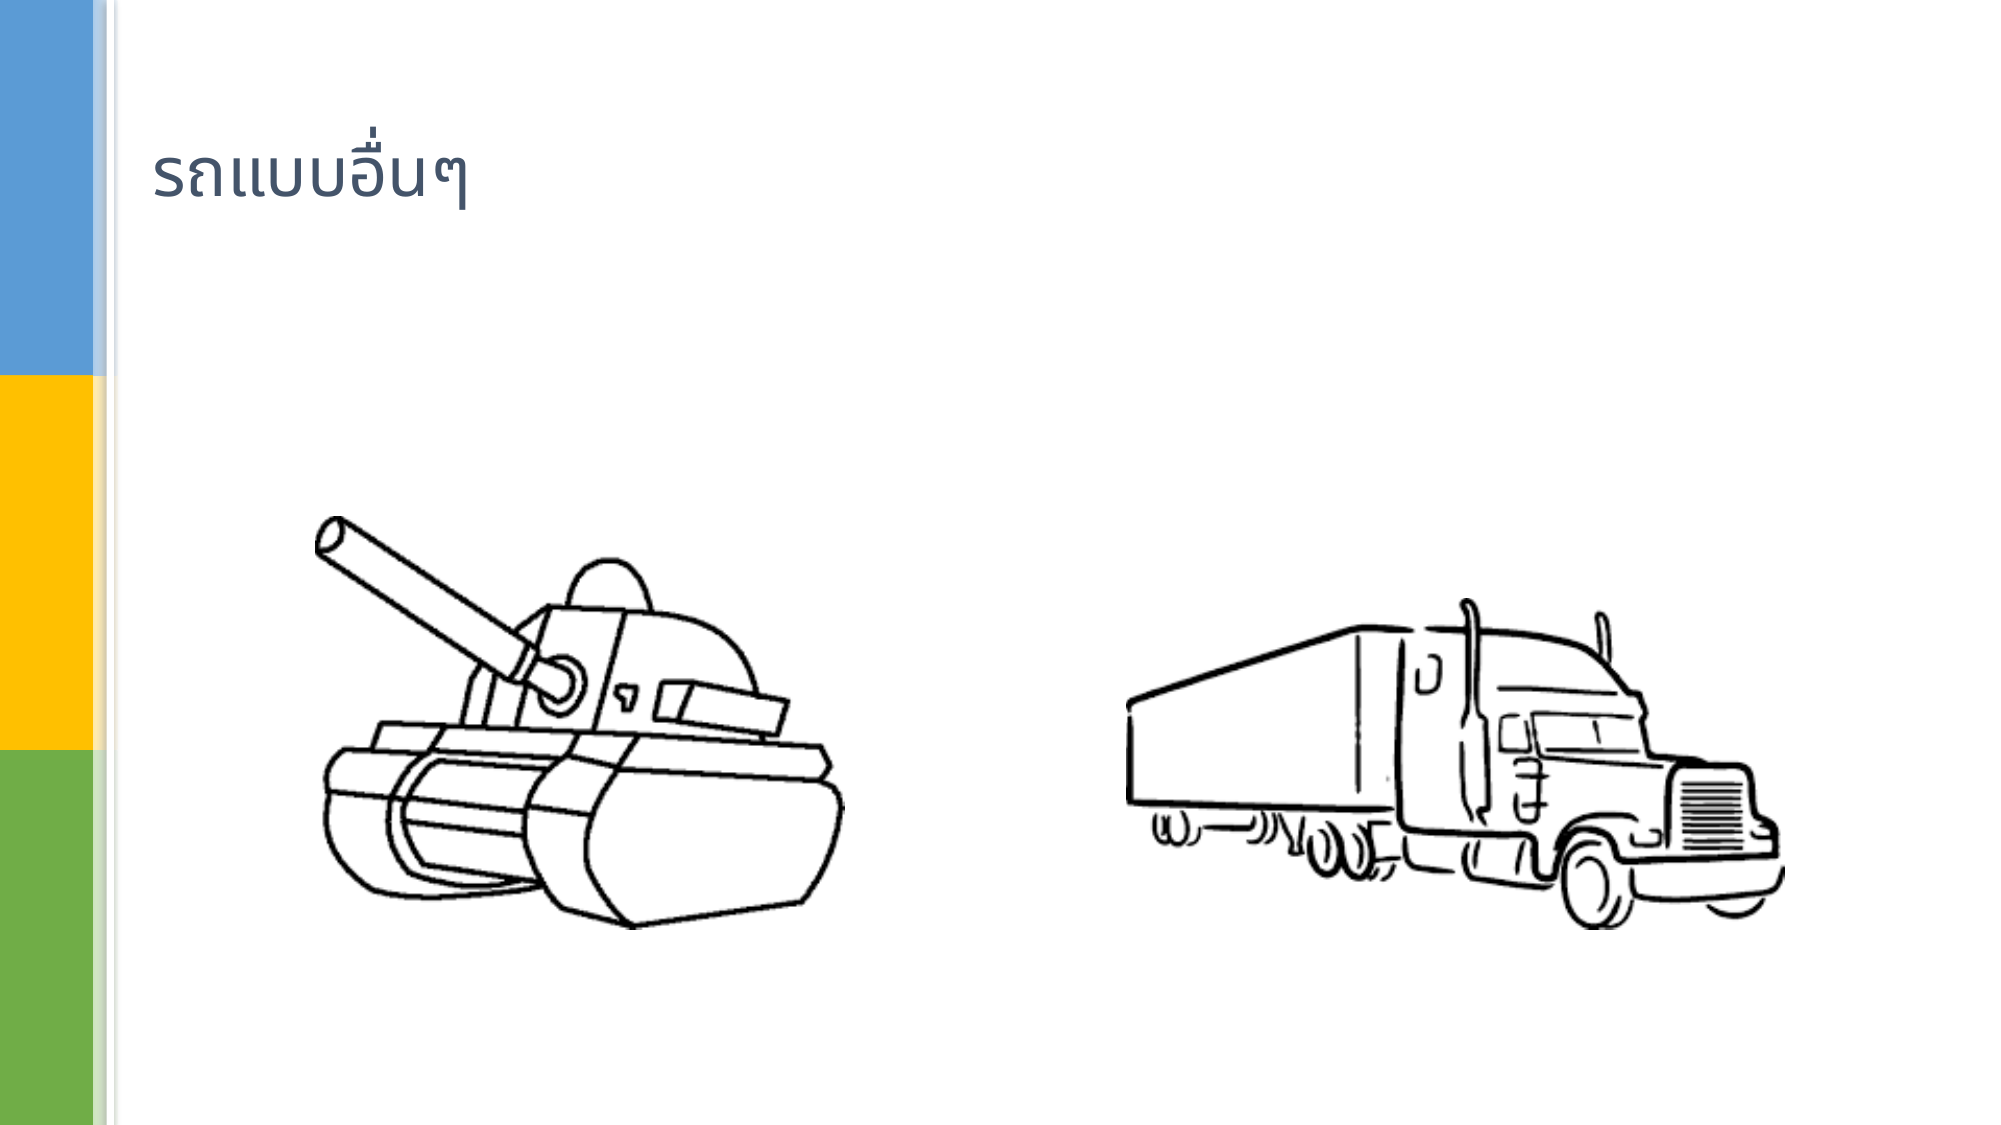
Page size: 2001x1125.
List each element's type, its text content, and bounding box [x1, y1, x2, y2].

title รถแบบอื่นๆ [137, 59, 1863, 278]
picture [1126, 597, 1786, 930]
picture [314, 516, 846, 930]
